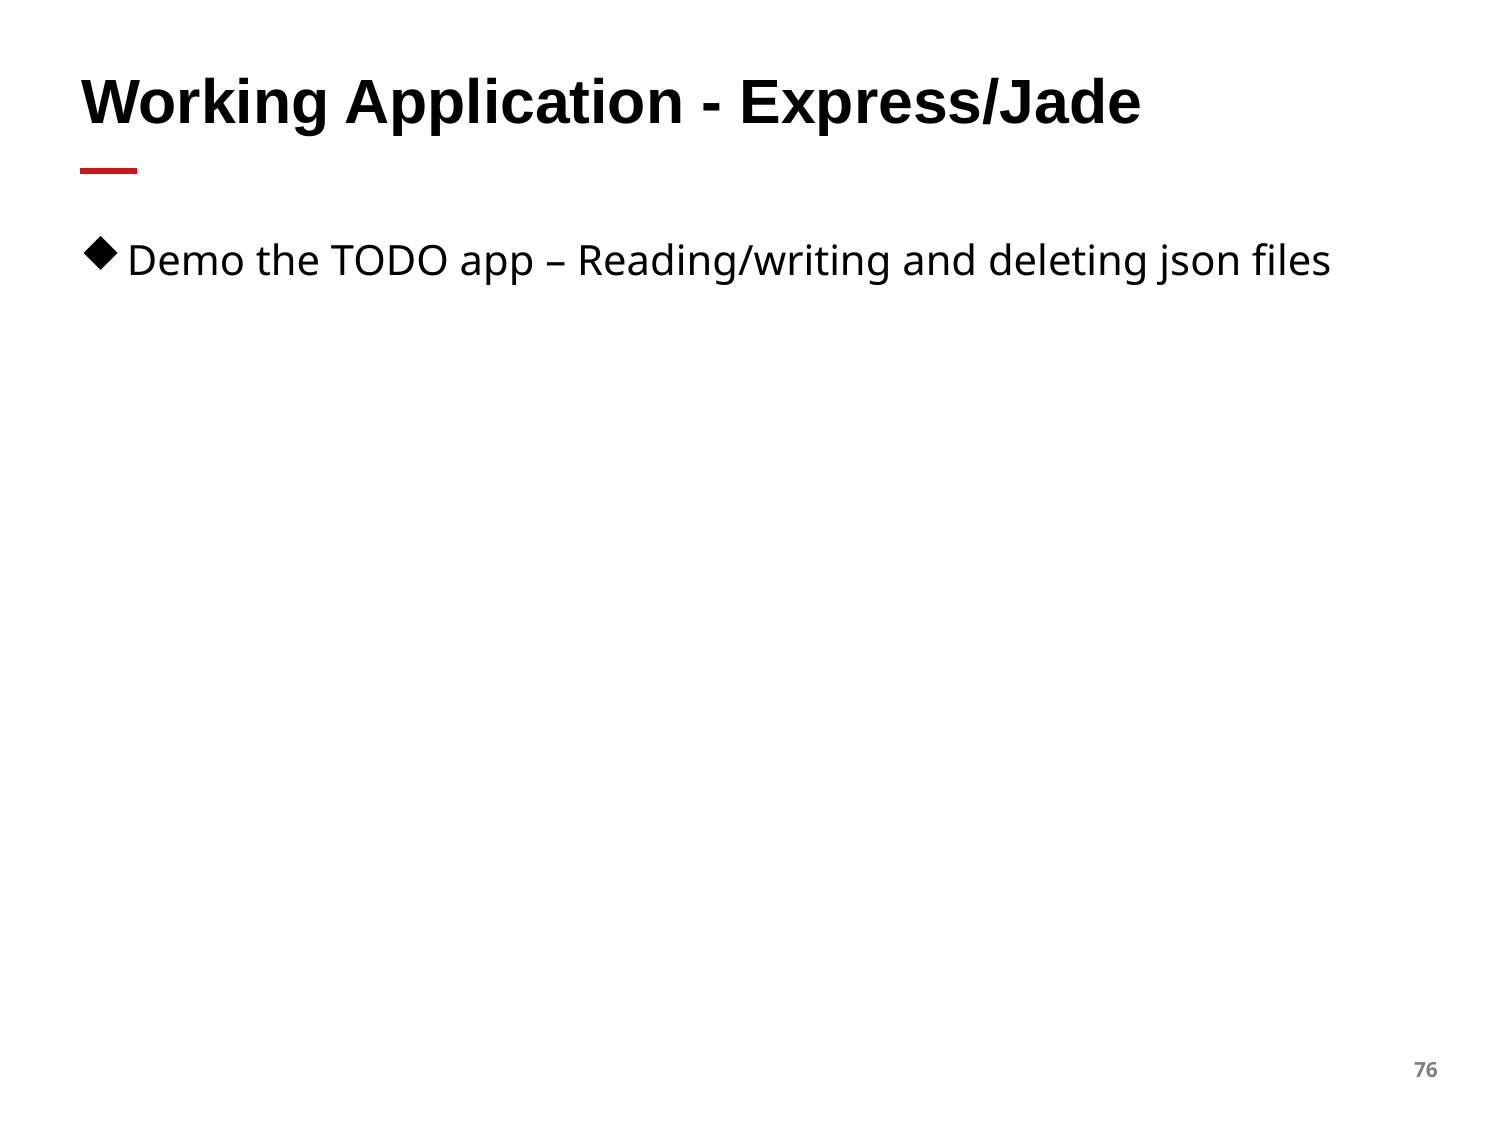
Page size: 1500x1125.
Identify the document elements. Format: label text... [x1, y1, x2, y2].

list Demo the TODO app – Reading/writing and deleting json files [79, 234, 1420, 1022]
title Working Application - Express/Jade [81, 68, 1421, 138]
